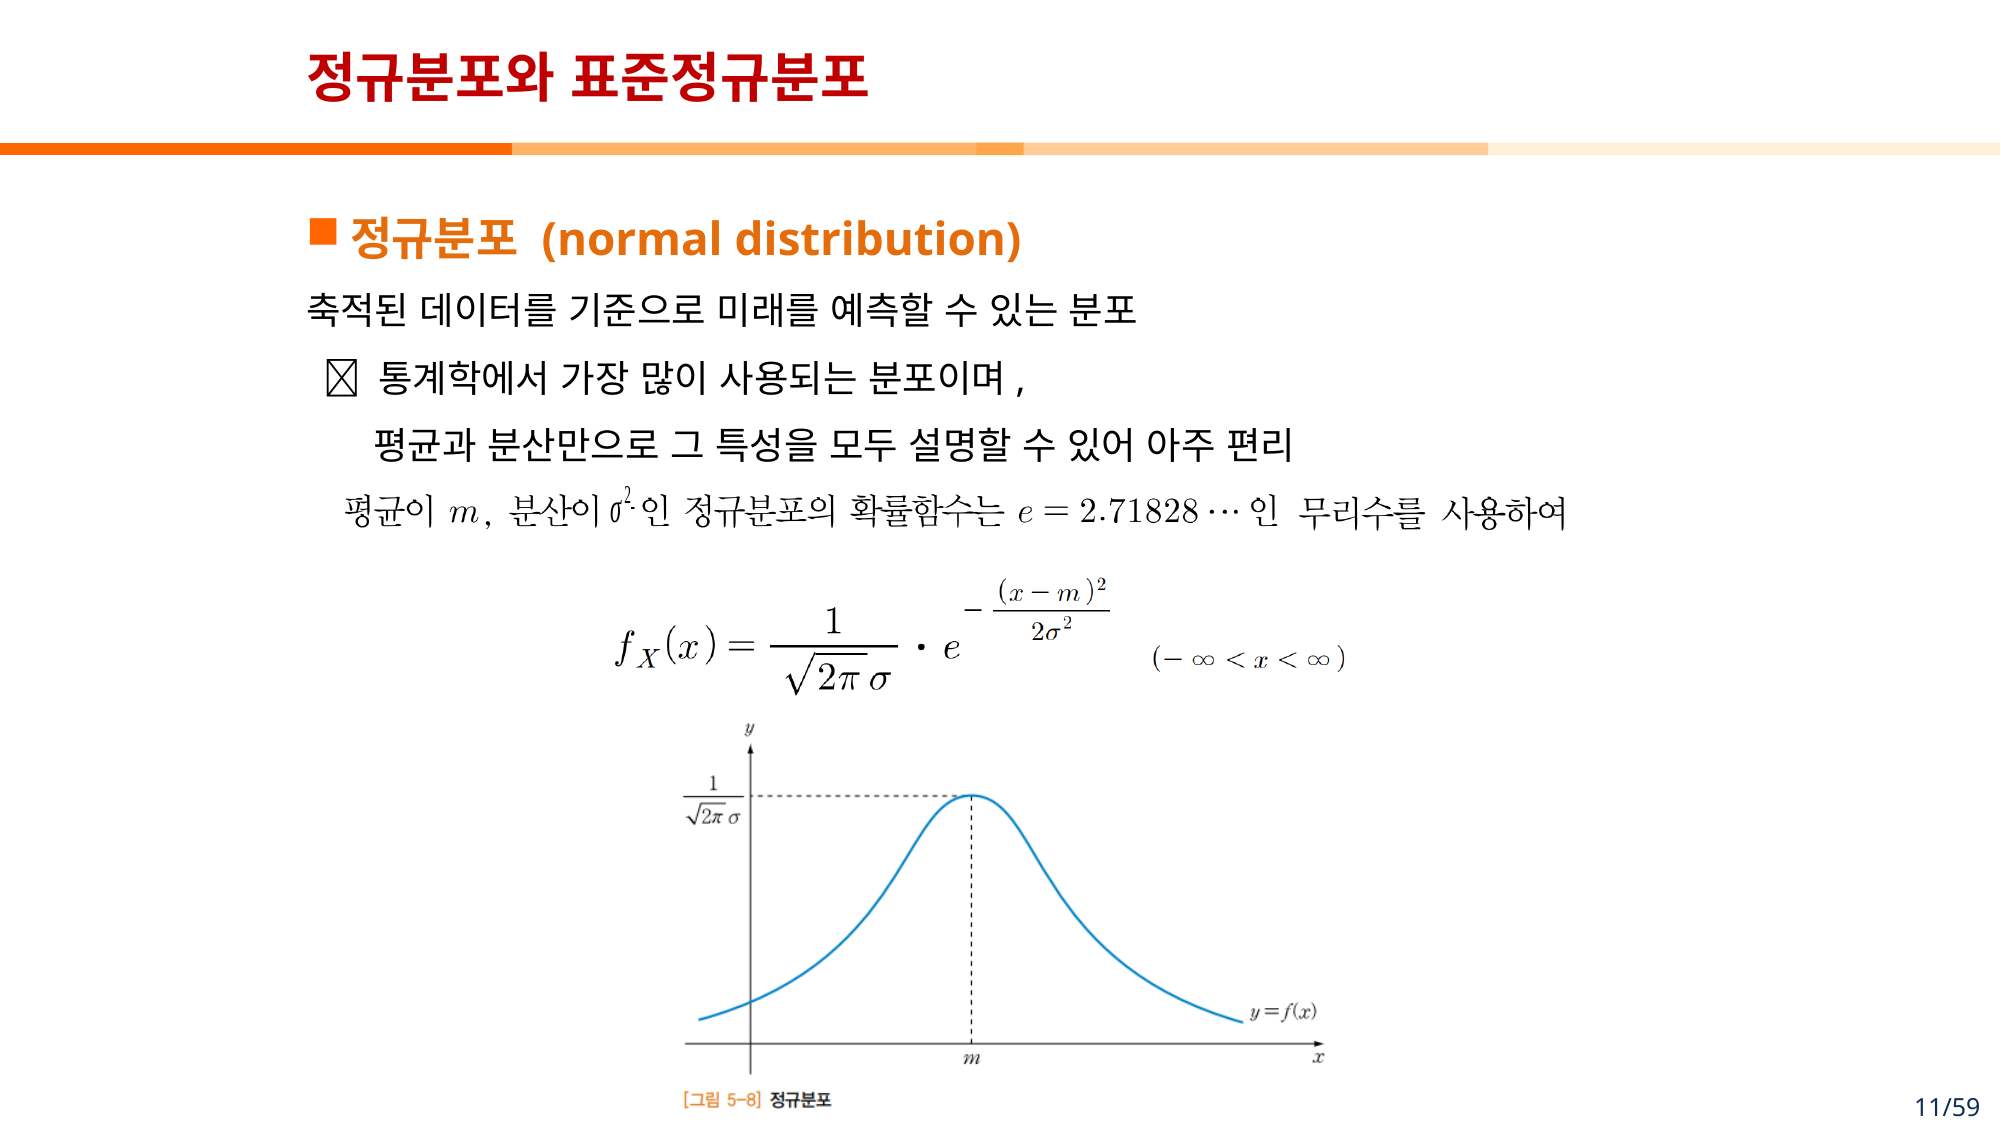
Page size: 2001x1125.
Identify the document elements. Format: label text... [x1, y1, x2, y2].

picture [612, 575, 1346, 698]
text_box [338, 479, 1278, 534]
title 정규분포와 표준정규분포 [291, 31, 1532, 122]
list 정규분포 (normal distribution) 축적된 데이터를 기준으로 미래를 예측할 수 있는 분포  통계학에서 가장 많이 사용되는 분포이며, 평균과 분산만으로 그 특성을 모두 설명할 수 있어 아주 편리 [291, 174, 1709, 1073]
picture [680, 716, 1331, 1109]
picture [1295, 491, 1567, 534]
